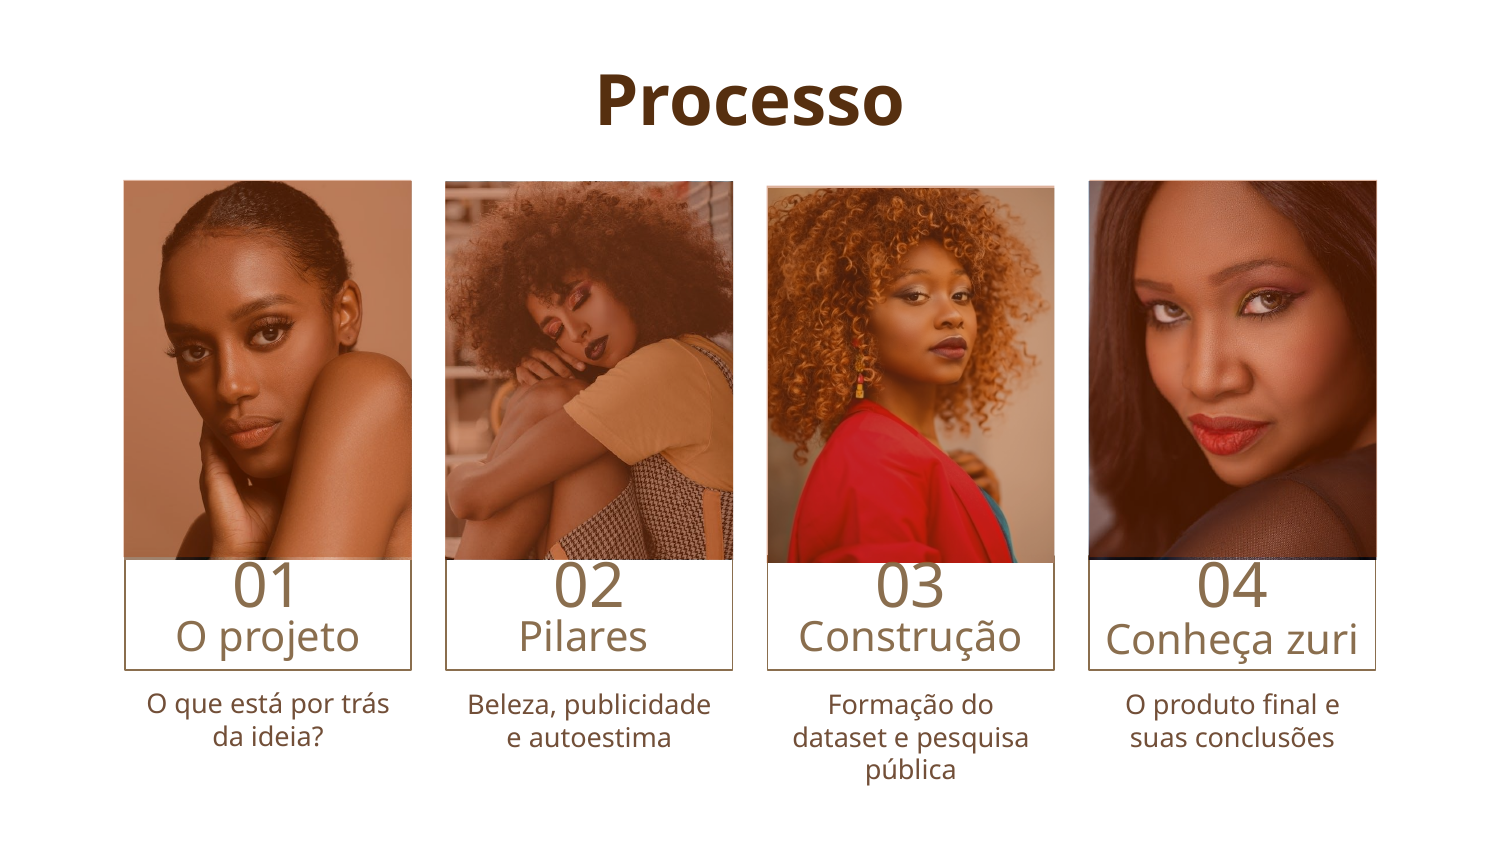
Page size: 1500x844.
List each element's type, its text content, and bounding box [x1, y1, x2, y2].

text_box O que está por trás da ideia? [124, 671, 412, 748]
picture [767, 188, 1055, 564]
text_box [124, 613, 412, 619]
text_box [124, 662, 412, 671]
text_box [446, 662, 733, 671]
text_box [1089, 613, 1376, 623]
text_box Beleza, publicidade e autoestima [446, 672, 733, 749]
picture [445, 181, 734, 560]
text_box Conheça zuri [1075, 623, 1390, 666]
text_box [767, 662, 1055, 671]
text_box Formação do dataset e pesquisa pública [767, 672, 1055, 749]
text_box [446, 613, 733, 619]
text_box Processo [116, 63, 1383, 152]
text_box [1089, 666, 1376, 671]
text_box 04 [1088, 570, 1377, 613]
text_box O produto final e suas conclusões [1089, 672, 1376, 749]
text_box 02 [445, 570, 734, 613]
text_box O projeto [124, 619, 412, 662]
text_box 03 [766, 572, 1055, 613]
picture [123, 181, 413, 560]
text_box [767, 613, 1055, 619]
text_box Pilares [445, 619, 733, 662]
text_box 01 [124, 570, 413, 613]
picture [1088, 181, 1377, 560]
text_box Construção [767, 619, 1055, 662]
